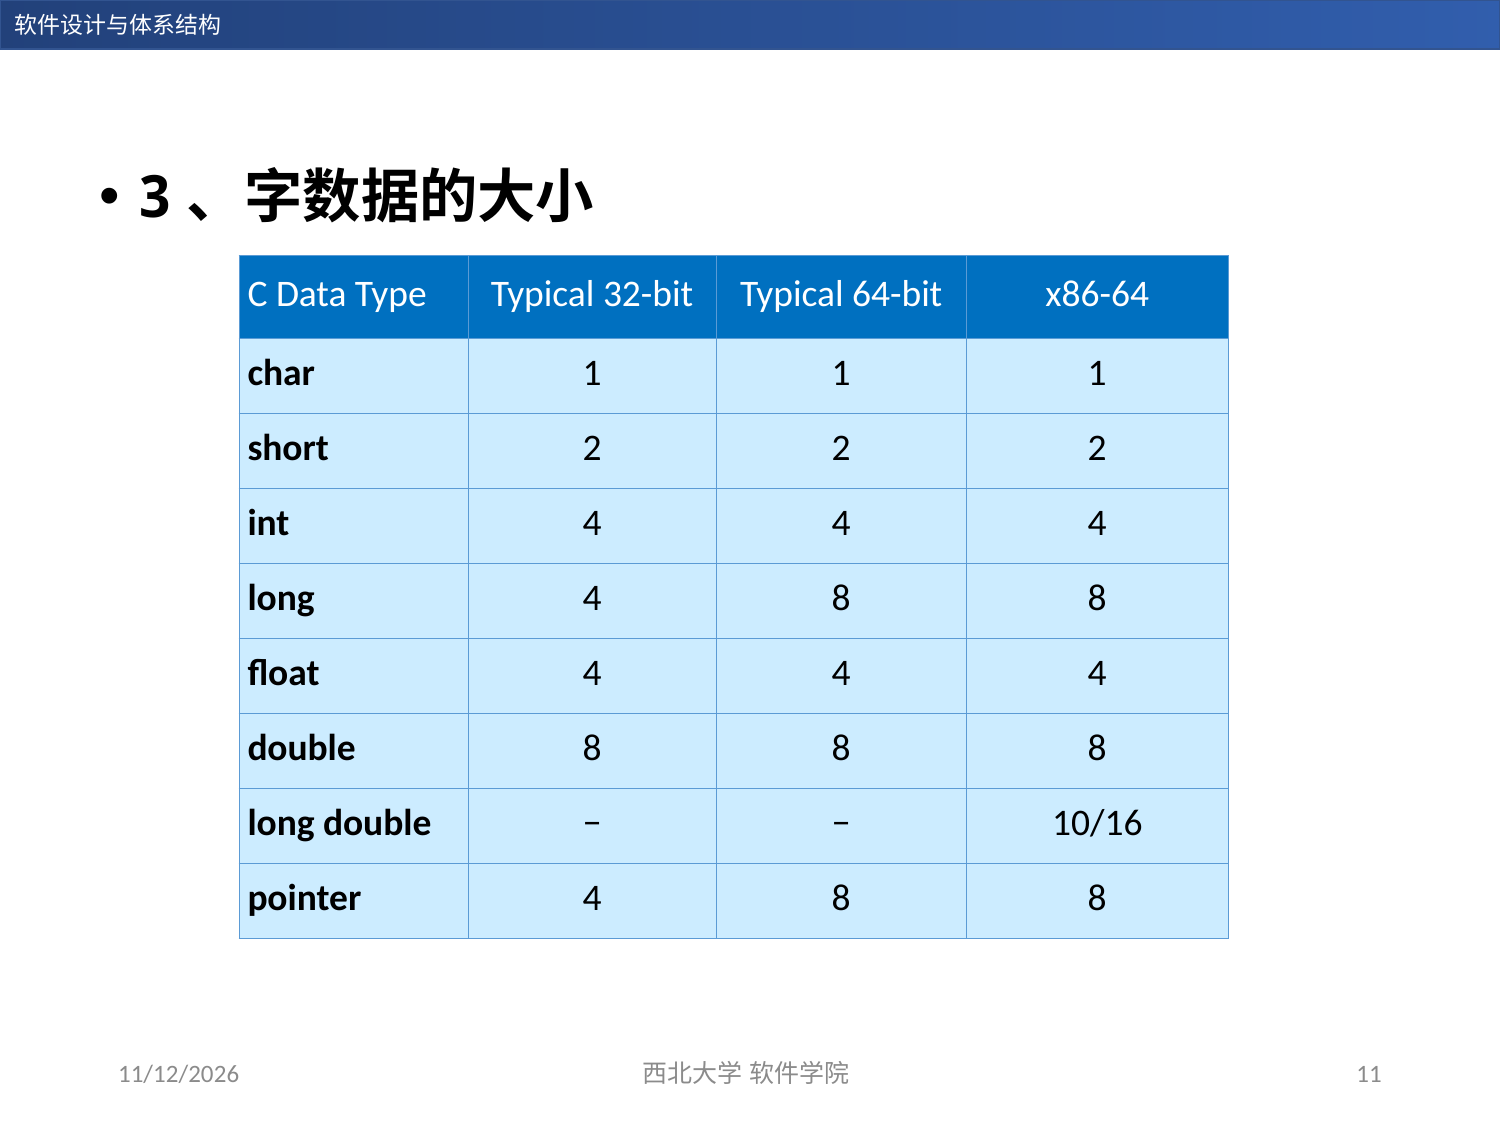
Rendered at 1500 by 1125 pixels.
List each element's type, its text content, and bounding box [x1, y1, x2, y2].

table_cell − [717, 789, 966, 863]
table_cell 2 [967, 414, 1228, 488]
table_cell 8 [717, 864, 966, 938]
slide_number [103, 1042, 441, 1103]
footer 西北大学 软件学院 [496, 1042, 1004, 1103]
table_cell 8 [717, 714, 966, 788]
table_cell 1 [967, 339, 1228, 413]
table_cell 1 [717, 339, 966, 413]
table_cell 10/16 [967, 789, 1228, 863]
table_cell 4 [717, 489, 966, 563]
table_cell 4 [717, 639, 966, 713]
table_cell float [240, 639, 468, 713]
table_cell 4 [469, 564, 716, 638]
table_header Typical 32-bit [469, 256, 716, 338]
table_cell short [240, 414, 468, 488]
table_cell 4 [967, 639, 1228, 713]
list 3、字数据的大小 [84, 159, 1379, 874]
table_header Typical 64-bit [717, 256, 966, 338]
table_cell 2 [469, 414, 716, 488]
table_cell 4 [469, 489, 716, 563]
table_cell long [240, 564, 468, 638]
table_cell 2 [717, 414, 966, 488]
table_header C Data Type [240, 256, 468, 338]
table_cell 1 [469, 339, 716, 413]
table_cell int [240, 489, 468, 563]
table_header x86-64 [967, 256, 1228, 338]
table_cell long double [240, 789, 468, 863]
table_cell 4 [469, 864, 716, 938]
table_cell char [240, 339, 468, 413]
table_cell double [240, 714, 468, 788]
table_cell 4 [469, 639, 716, 713]
table_cell 4 [967, 489, 1228, 563]
table_cell − [469, 789, 716, 863]
slide_number 11 [1059, 1042, 1397, 1103]
table_cell 8 [967, 714, 1228, 788]
table_cell 8 [469, 714, 716, 788]
table_cell 8 [717, 564, 966, 638]
table_cell pointer [240, 864, 468, 938]
table_cell 8 [967, 864, 1228, 938]
table_cell 8 [967, 564, 1228, 638]
